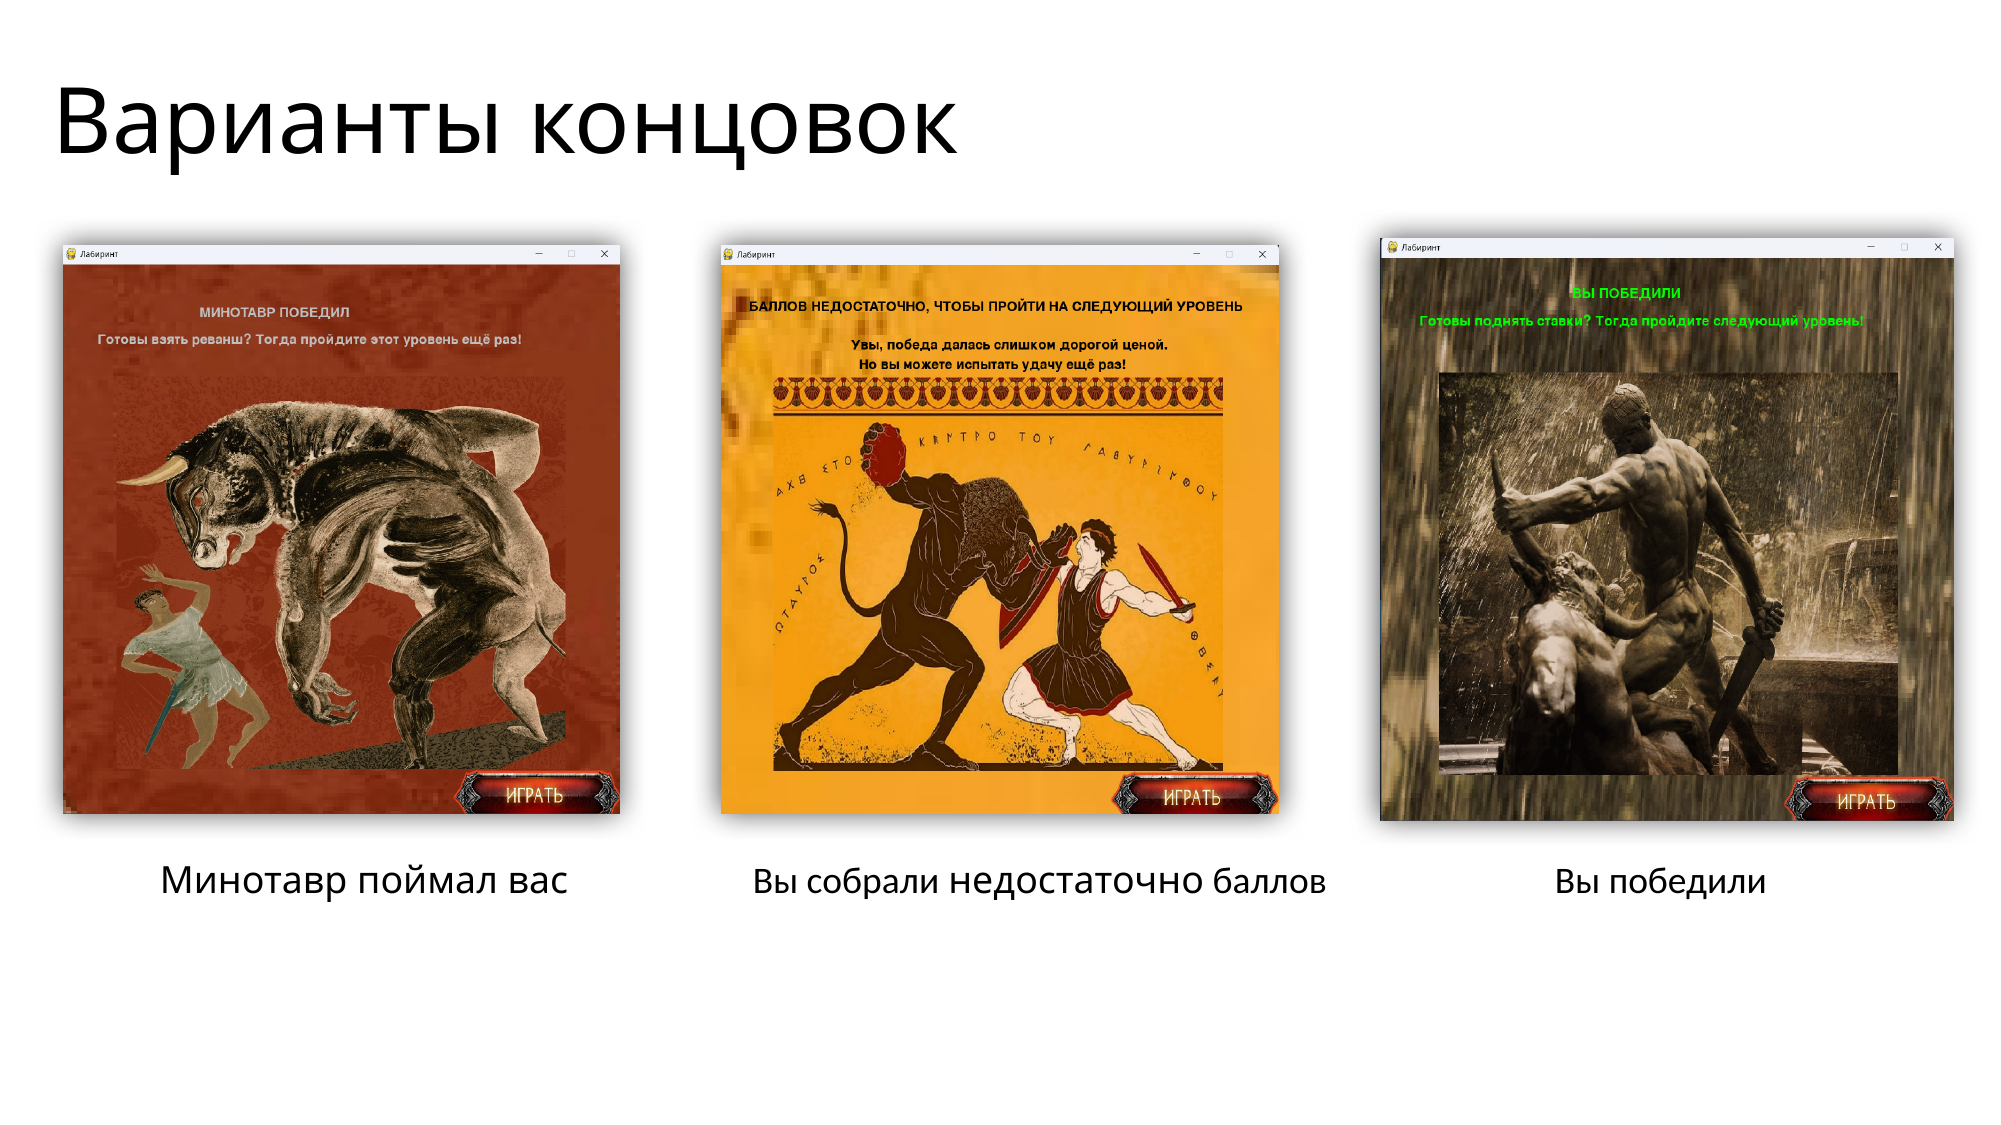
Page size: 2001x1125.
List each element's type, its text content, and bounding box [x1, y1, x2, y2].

text_box Вы победили [1540, 849, 2000, 909]
picture [721, 245, 1279, 814]
text_box Вы собрали недостаточно баллов [738, 849, 1540, 909]
picture [63, 245, 620, 814]
picture [1380, 238, 1954, 821]
title Варианты концовок [37, 14, 1763, 233]
text_box Минотавр поймал вас [145, 849, 738, 909]
